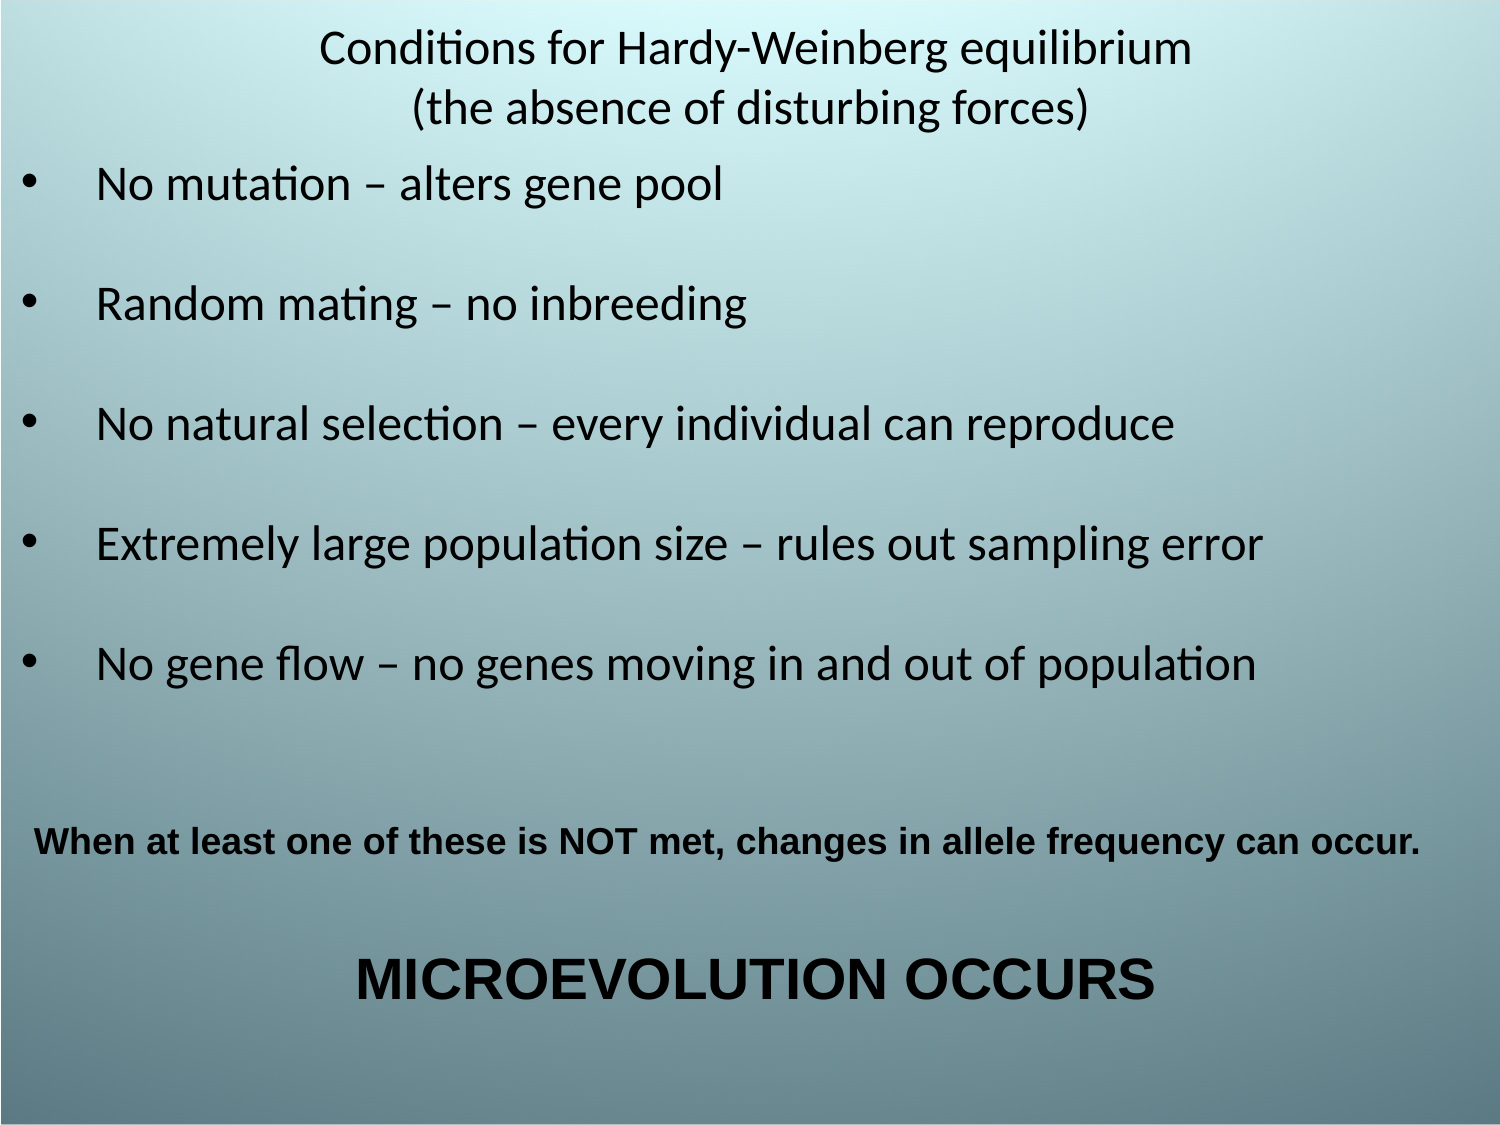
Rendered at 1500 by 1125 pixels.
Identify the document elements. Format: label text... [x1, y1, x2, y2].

text_box No mutation – alters gene pool Random mating – no inbreeding No natural selection – every individual can reproduce Extremely large population size – rules out sampling error No gene flow – no genes moving in and out of population [6, 143, 1280, 698]
text_box When at least one of these is NOT met, changes in allele frequency can occur. [19, 809, 1438, 870]
text_box MICROEVOLUTION OCCURS [340, 933, 1172, 1019]
picture [0, 0, 1500, 1125]
text_box Conditions for Hardy-Weinberg equilibrium (the absence of disturbing forces) [304, 6, 1209, 142]
